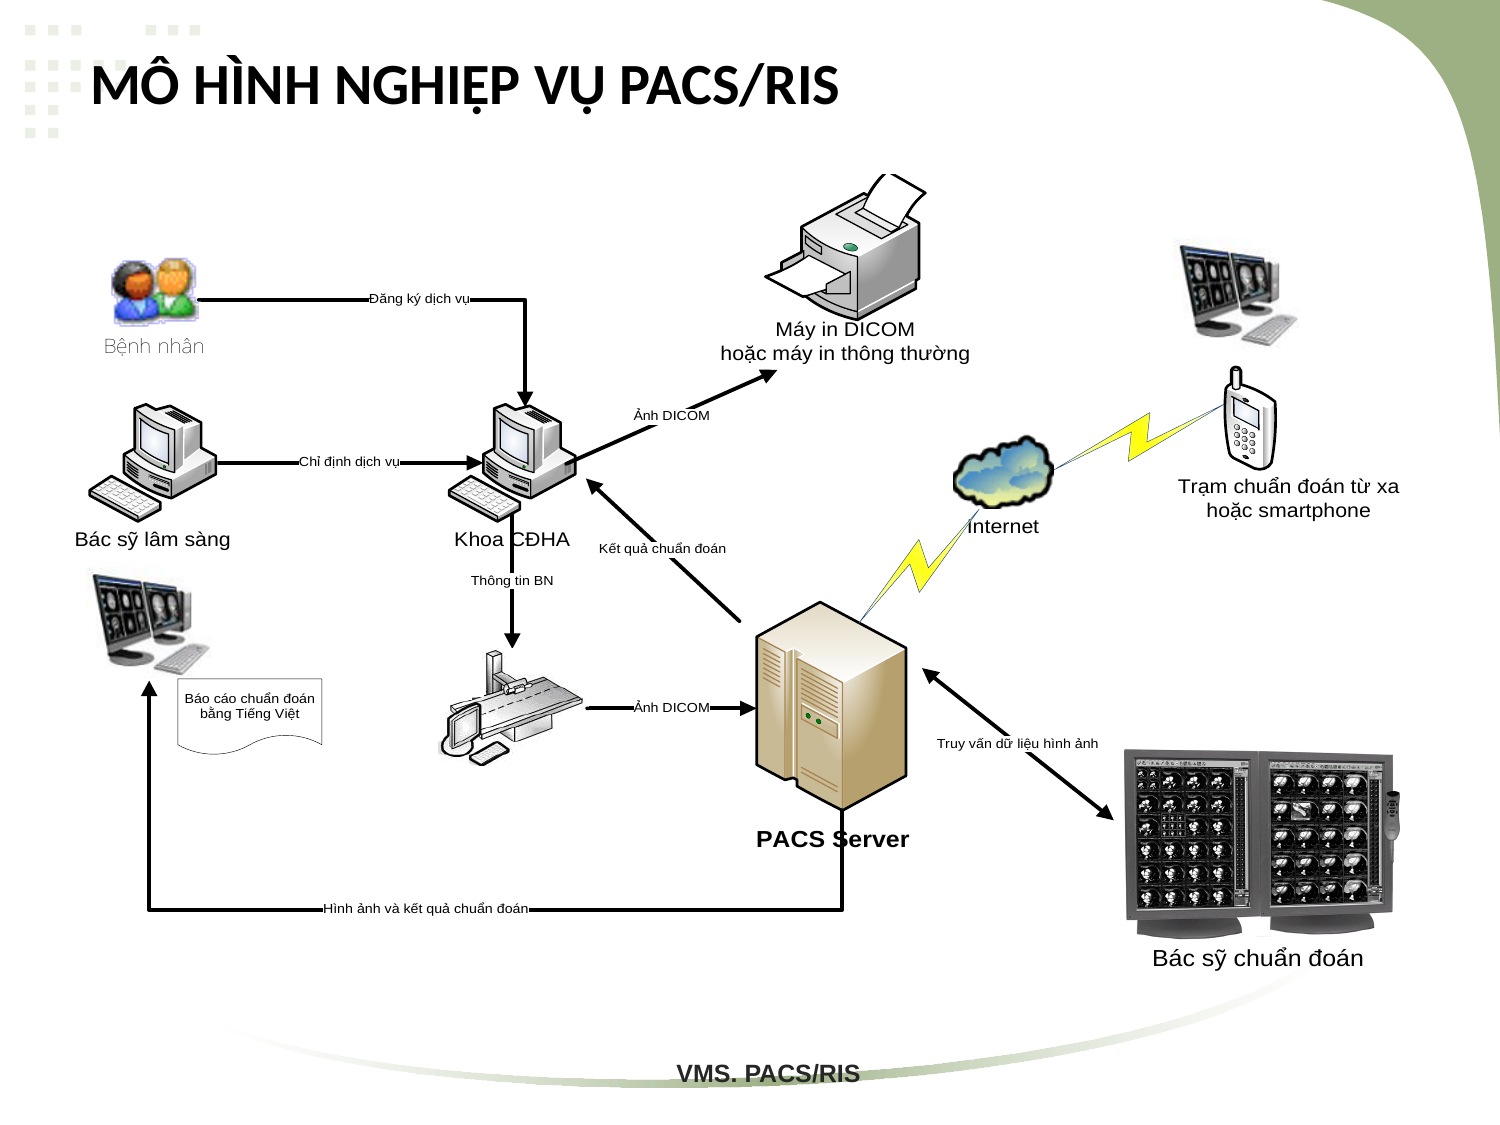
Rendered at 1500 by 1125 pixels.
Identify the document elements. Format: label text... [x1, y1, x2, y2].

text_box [62, 174, 1438, 1048]
footer VMS. PACS/RIS [75, 1042, 1463, 1103]
title MÔ HÌNH NGHIỆP VỤ PACS/RIS [75, 24, 1425, 138]
